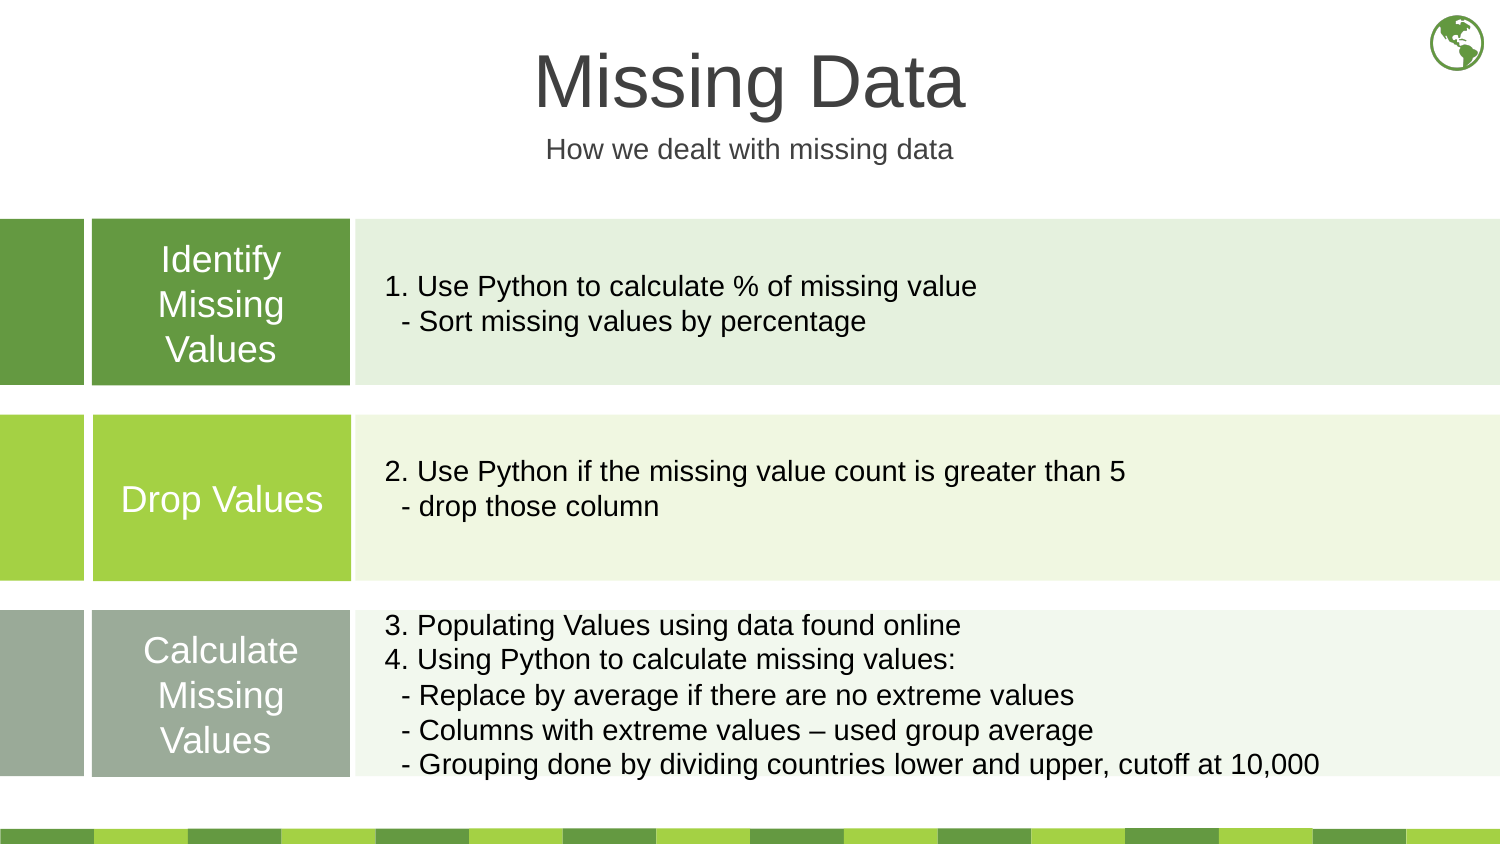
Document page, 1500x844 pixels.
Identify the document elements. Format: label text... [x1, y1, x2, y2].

text_box 3. Populating Values using data found online 4. Using Python to calculate missing values: - Replace by average if there are no extreme values - Columns with extreme values – used group average - Grouping done by dividing countries lower and upper, cutoff at 10,000 [369, 598, 1478, 789]
list Missing Data [0, 29, 1500, 124]
picture [1422, 8, 1491, 78]
list How we dealt with missing data [0, 124, 1500, 172]
text_box Drop Values [93, 414, 352, 582]
text_box Calculate Missing Values [91, 610, 350, 777]
text_box 2. Use Python if the missing value count is greater than 5 - drop those column [369, 445, 1478, 530]
text_box Identify Missing Values [91, 218, 350, 386]
text_box 1. Use Python to calculate % of missing value - Sort missing values by percentage [369, 260, 1478, 345]
